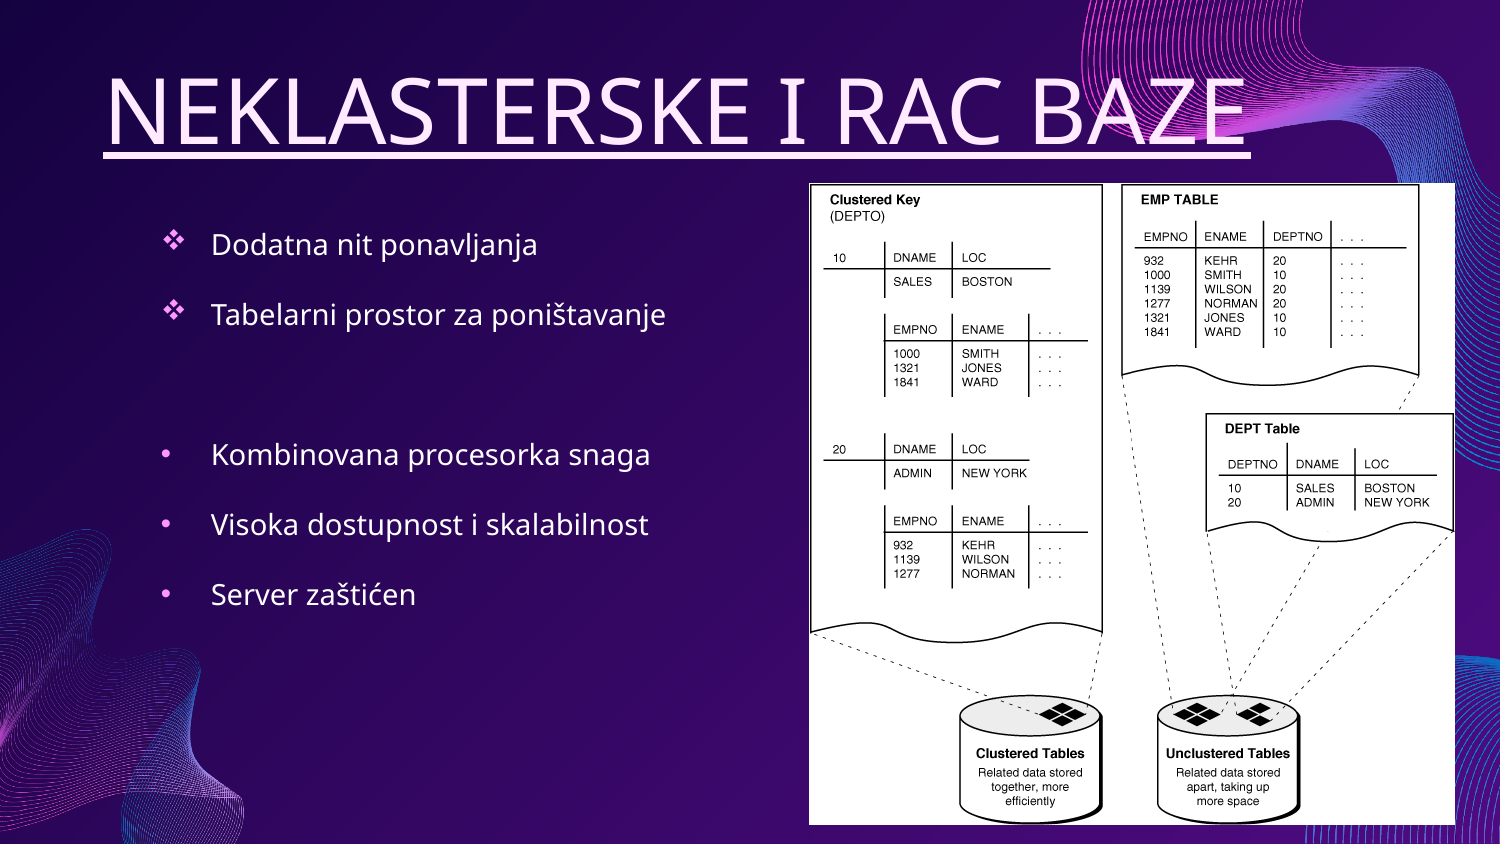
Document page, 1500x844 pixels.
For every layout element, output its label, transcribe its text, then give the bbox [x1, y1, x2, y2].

picture [0, 0, 1500, 844]
list Dodatna nit ponavljanja Tabelarni prostor za poništavanje Kombinovana procesorka snaga Visoka dostupnost i skalabilnost Server zaštićen [120, 211, 803, 750]
title NEKLASTERSKE I RAC BAZE [88, 38, 1348, 166]
